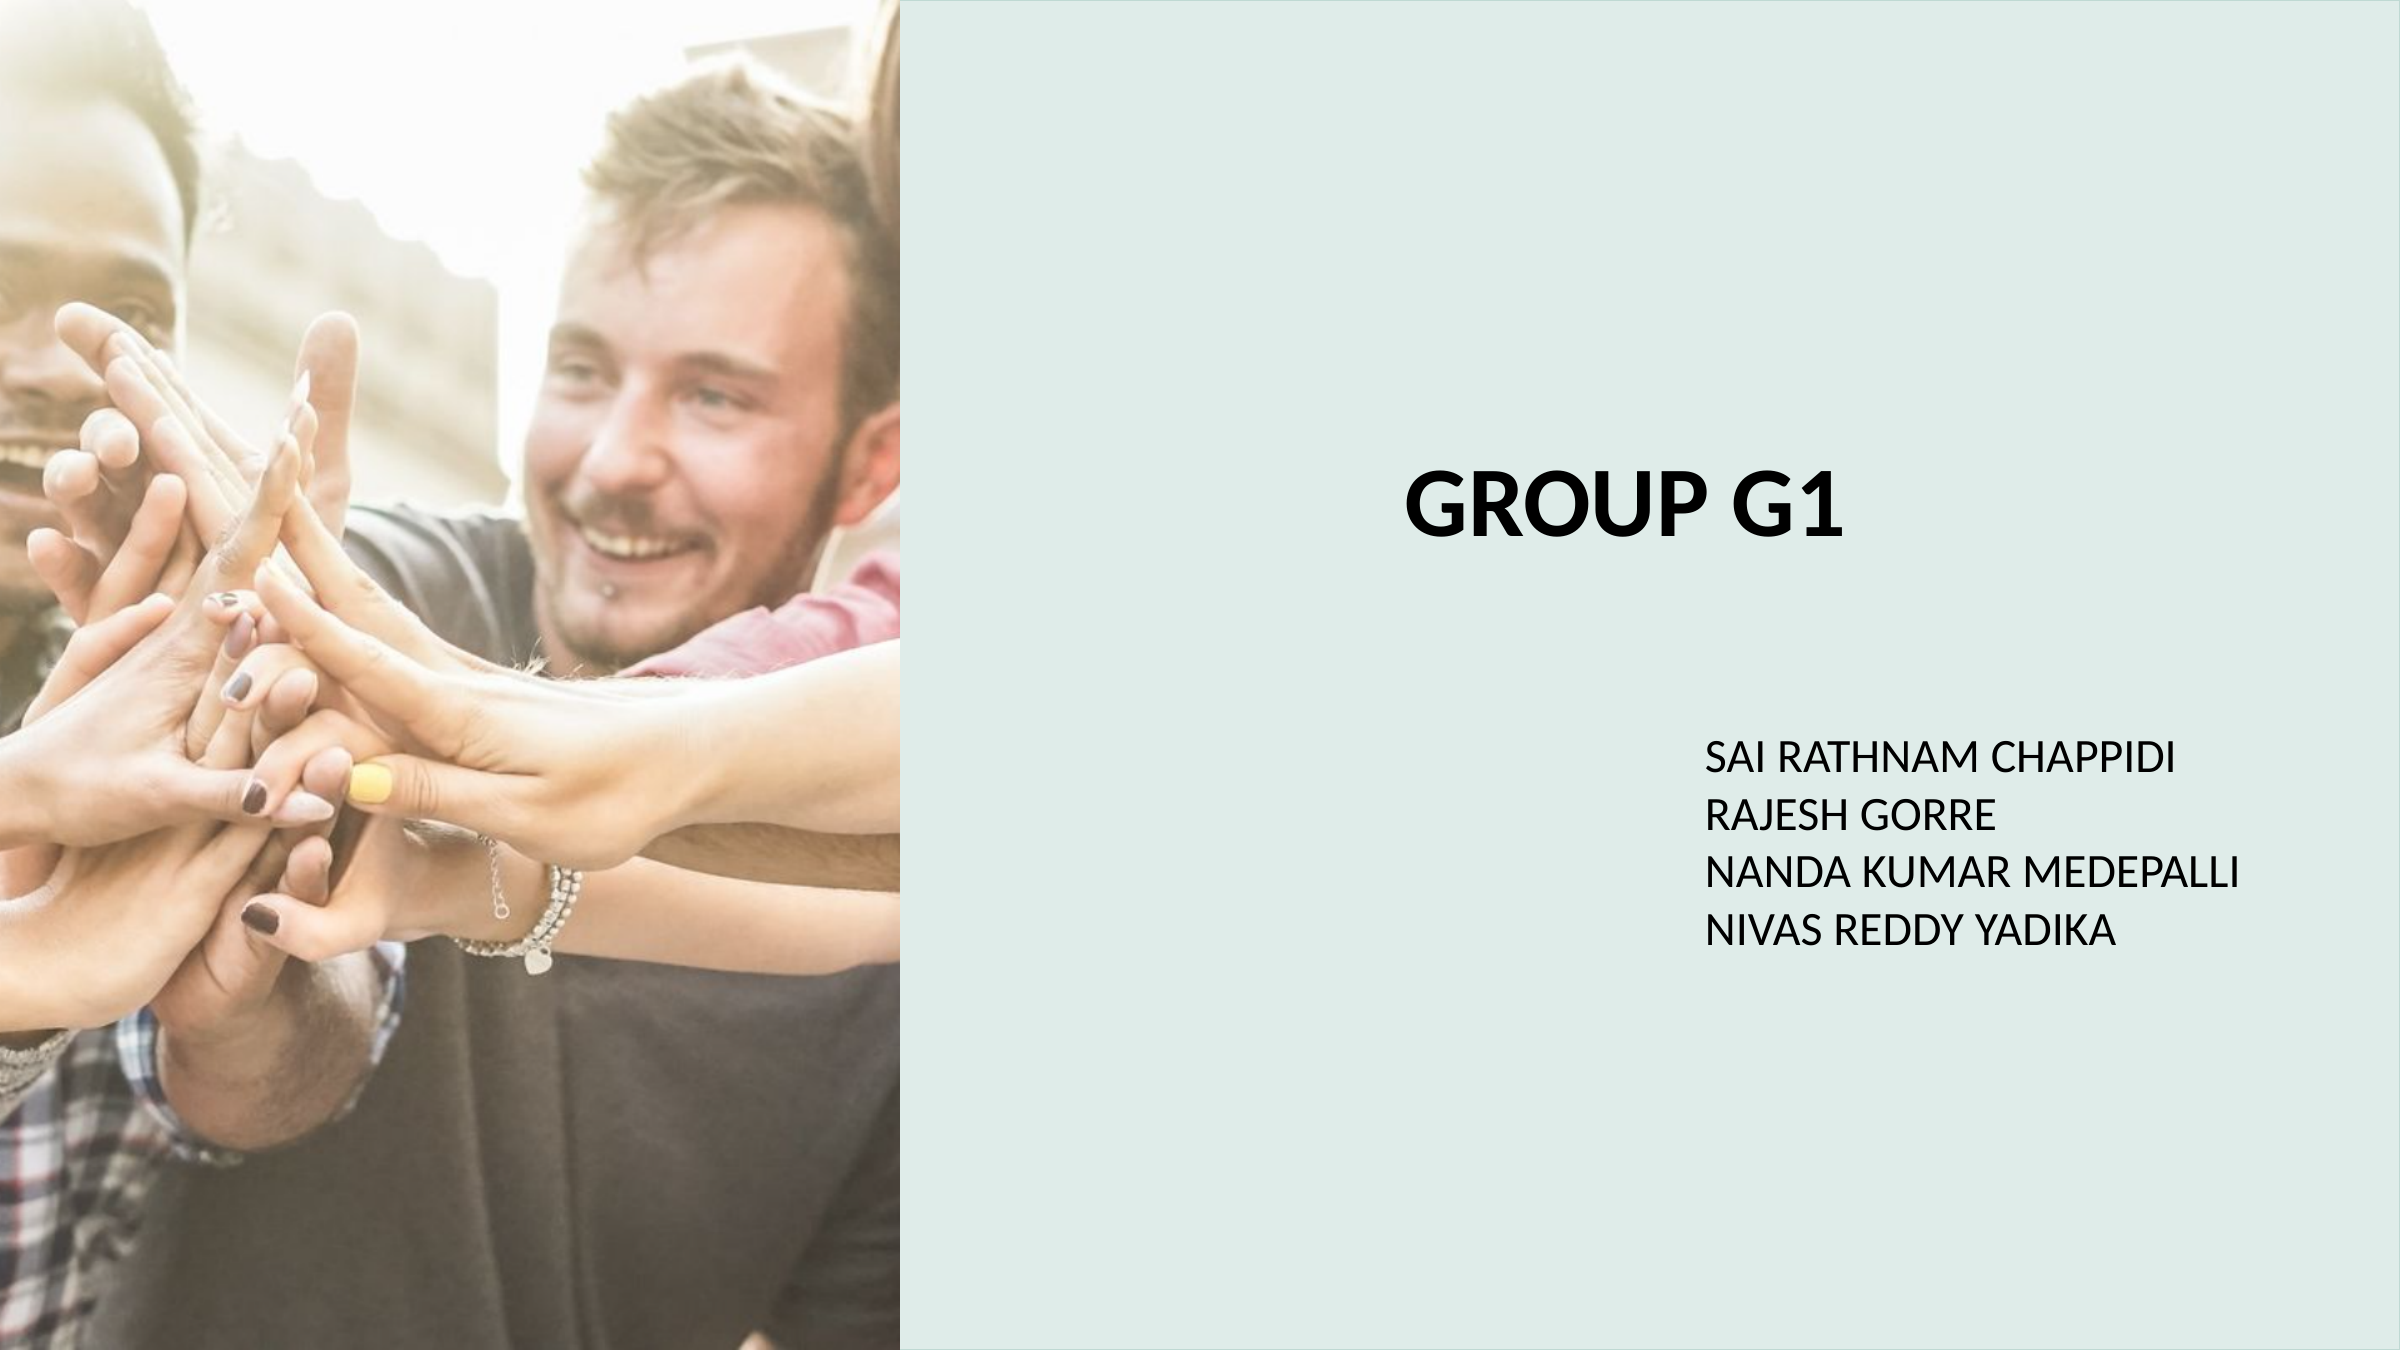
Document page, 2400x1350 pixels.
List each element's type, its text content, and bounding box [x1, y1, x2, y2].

text_box GROUP G1 [1396, 428, 1855, 564]
picture [0, 0, 901, 1350]
text_box [901, 0, 2400, 1350]
text_box SAI RATHNAM CHAPPIDI RAJESH GORRE NANDA KUMAR MEDEPALLI NIVAS REDDY YADIKA [1697, 717, 2250, 963]
